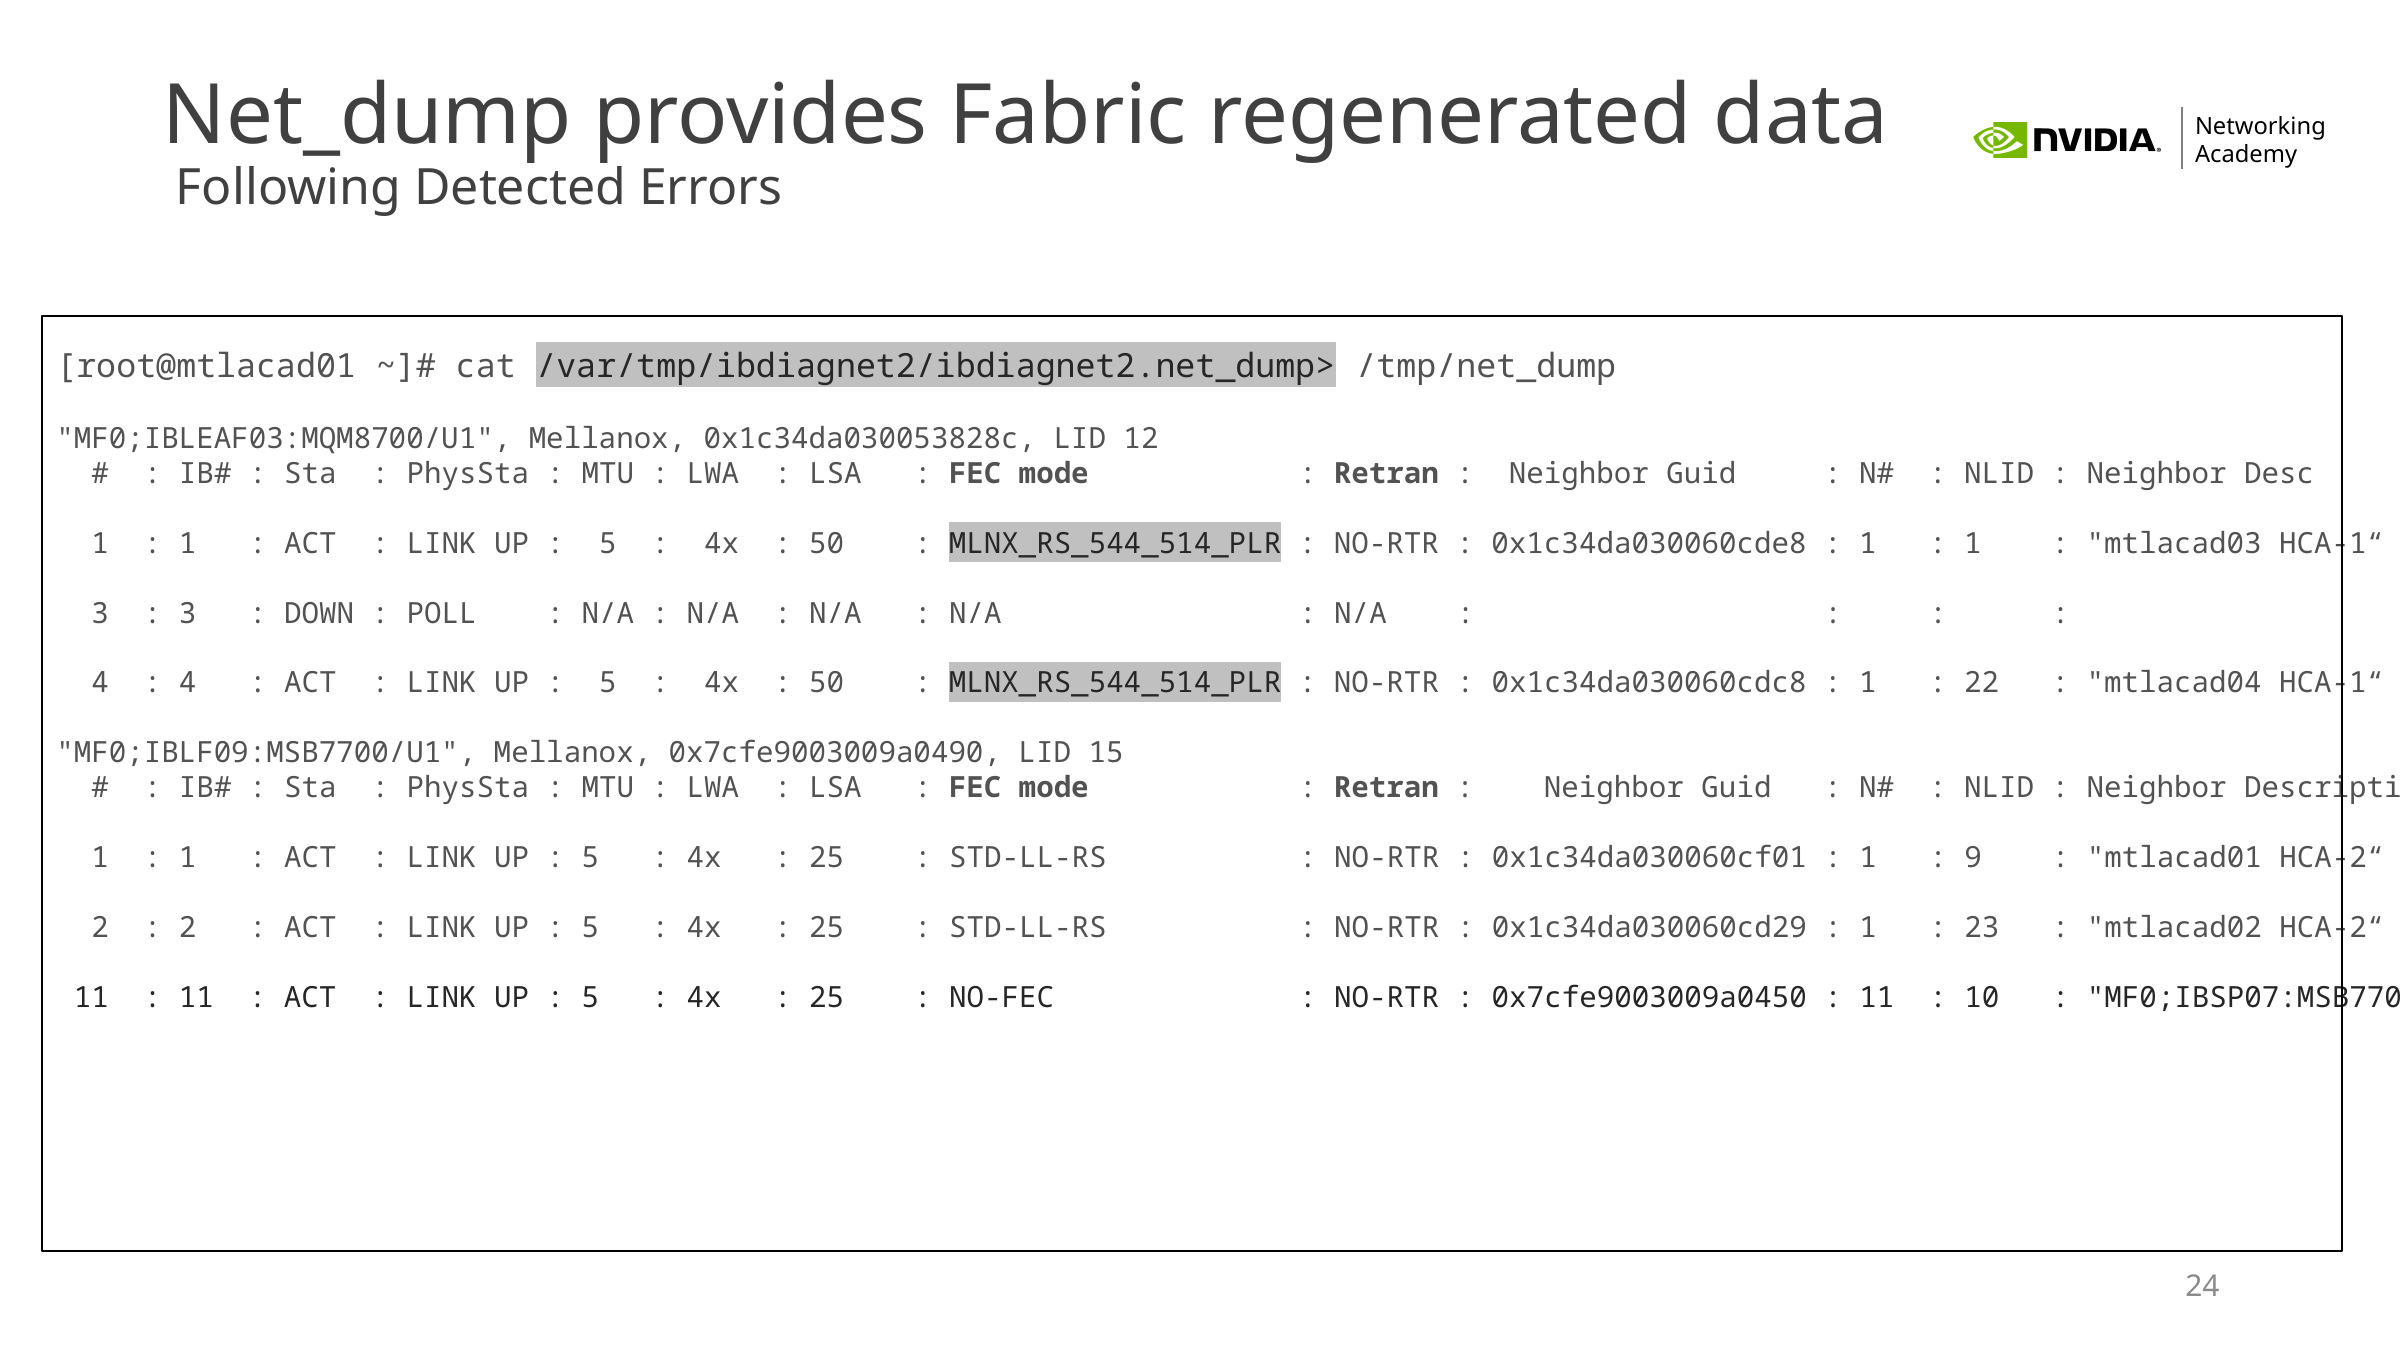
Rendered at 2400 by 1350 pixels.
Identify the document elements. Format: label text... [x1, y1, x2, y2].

text_box [41, 316, 2342, 1252]
picture [1961, 80, 2173, 200]
slide_number 24 [1695, 1252, 2235, 1324]
text_box [root@mtlacad01 ~]# cat /var/tmp/ibdiagnet2/ibdiagnet2.net_dump> /tmp/net_dump "MF0;IBLEAF03:MQM8700/U1", Mellanox, 0x1c34da030053828c, LID 12 # : IB# : Sta : PhysSta : MTU : LWA : LSA : FEC mode : Retran : Neighbor Guid : N# : NLID : Neighbor Desc 1 : 1 : ACT : LINK UP : 5 : 4x : 50 : MLNX_RS_544_514_PLR : NO-RTR : 0x1c34da030060cde8 : 1 : 1 : "mtlacad03 HCA-1“ 3 : 3 : DOWN : POLL : N/A : N/A : N/A : N/A : N/A : : : : 4 : 4 : ACT : LINK UP : 5 : 4x : 50 : MLNX_RS_544_514_PLR : NO-RTR : 0x1c34da030060cdc8 : 1 : 22 : "mtlacad04 HCA-1“ "MF0;IBLF09:MSB7700/U1", Mellanox, 0x7cfe9003009a0490, LID 15 # : IB# : Sta : PhysSta : MTU : LWA : LSA : FEC mode : Retran : Neighbor Guid : N# : NLID : Neighbor Description 1 : 1 : ACT : LINK UP : 5 : 4x : 25 : STD-LL-RS : NO-RTR : 0x1c34da030060cf01 : 1 : 9 : "mtlacad01 HCA-2“ 2 : 2 : ACT : LINK UP : 5 : 4x : 25 : STD-LL-RS : NO-RTR : 0x1c34da030060cd29 : 1 : 23 : "mtlacad02 HCA-2“ 11 : 11 : ACT : LINK UP : 5 : 4x : 25 : NO-FEC : NO-RTR : 0x7cfe9003009a0450 : 11 : 10 : "MF0;IBSP07:MSB7700/U1" [2342, 336, 2400, 1056]
title Net_dump provides Fabric regenerated data Following Detected Errors [147, 87, 1952, 200]
